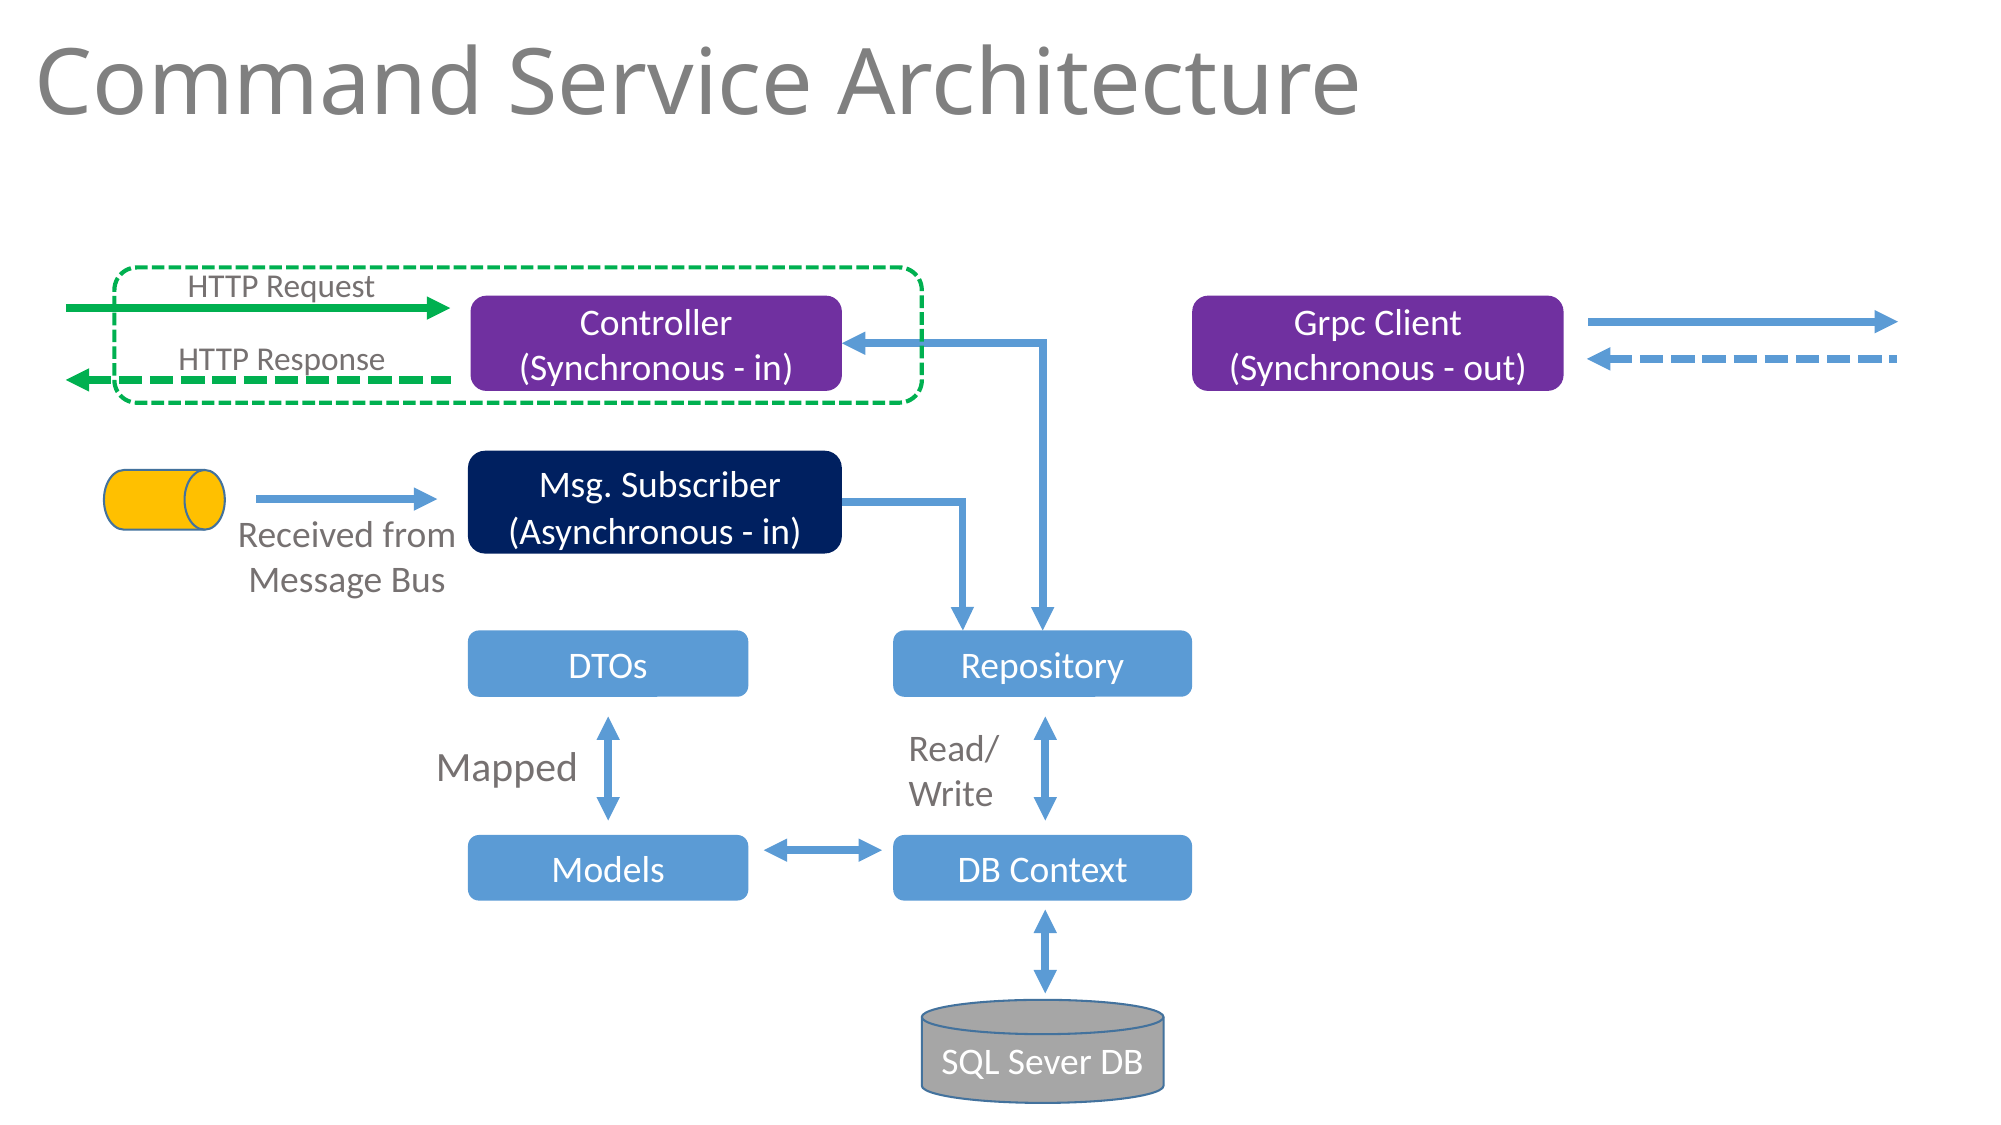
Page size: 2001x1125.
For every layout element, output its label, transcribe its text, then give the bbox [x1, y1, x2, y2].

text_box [841, 502, 963, 631]
text_box Received from Message Bus [220, 502, 474, 607]
text_box [102, 468, 226, 531]
text_box Msg. Subscriber (Asynchronous - in) [466, 449, 841, 555]
text_box Read/ Write [893, 716, 1015, 822]
text_box SQL Sever DB [920, 998, 1165, 1104]
text_box Models [466, 833, 750, 902]
text_box Repository [892, 629, 1194, 698]
text_box [113, 266, 923, 404]
text_box DB Context [892, 833, 1194, 902]
text_box DTOs [466, 629, 750, 698]
title Command Service Architecture [19, 27, 1745, 143]
text_box HTTP Request [155, 257, 408, 267]
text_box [841, 343, 1043, 631]
text_box Grpc Client (Synchronous - out) [1191, 294, 1565, 392]
text_box Mapped [421, 731, 594, 797]
